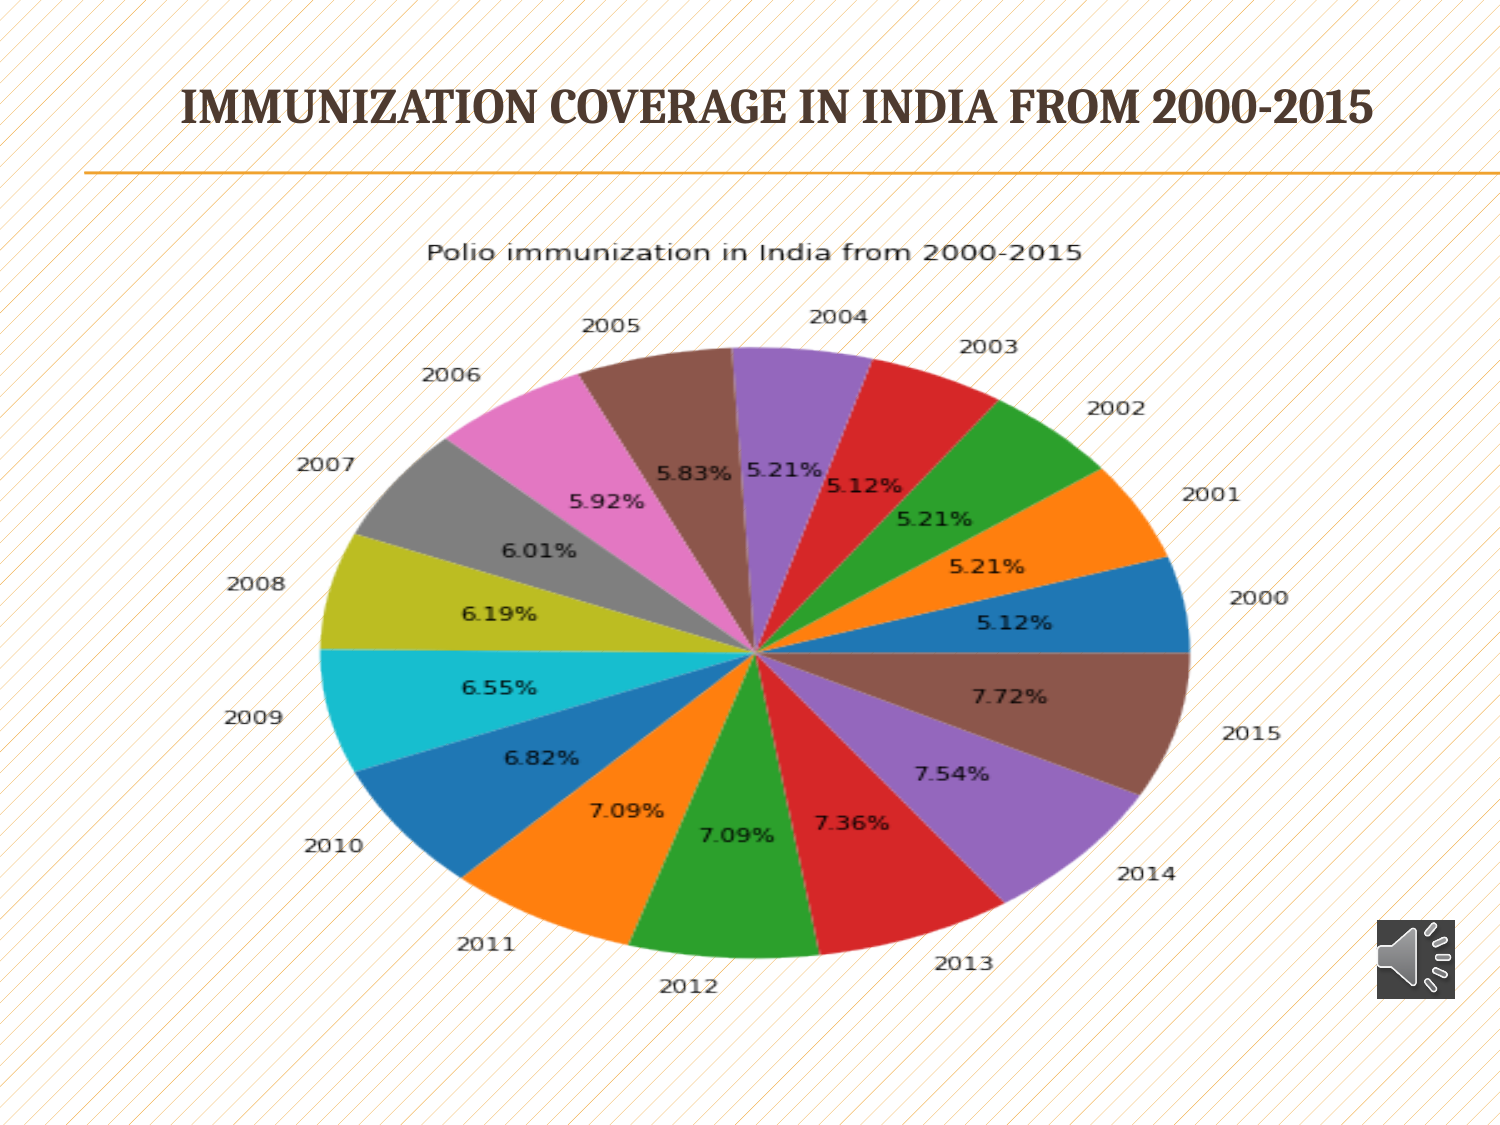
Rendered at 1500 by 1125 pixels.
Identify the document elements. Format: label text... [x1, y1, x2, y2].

picture [1375, 919, 1457, 1000]
title Immunization coverage in India from 2000-2015 [64, 42, 1490, 164]
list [194, 231, 1318, 1048]
